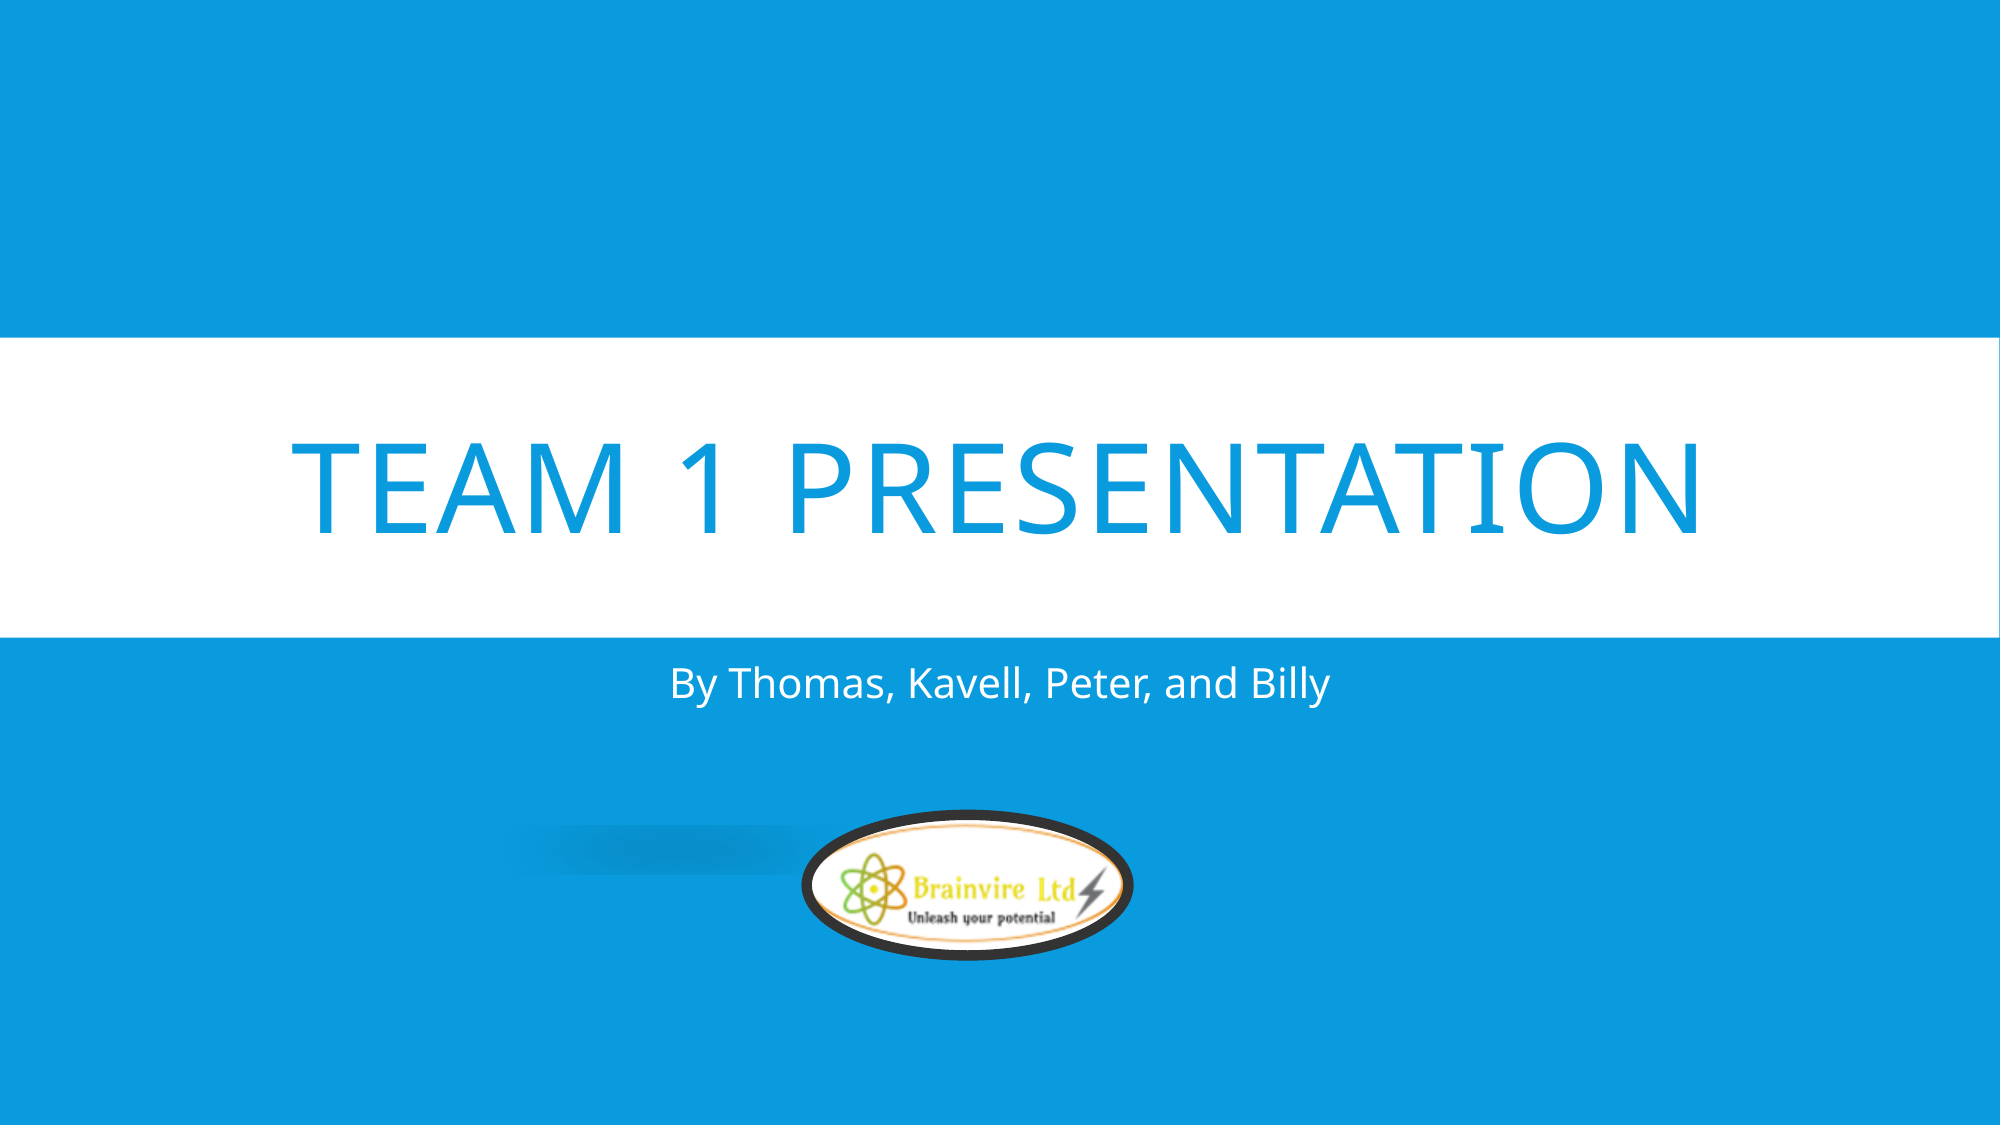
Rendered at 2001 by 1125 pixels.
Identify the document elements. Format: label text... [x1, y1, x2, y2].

picture [806, 814, 1129, 956]
subtitle By Thomas, Kavell, Peter, and Billy [249, 655, 1750, 871]
title Team 1 Presentation [60, 355, 1942, 641]
